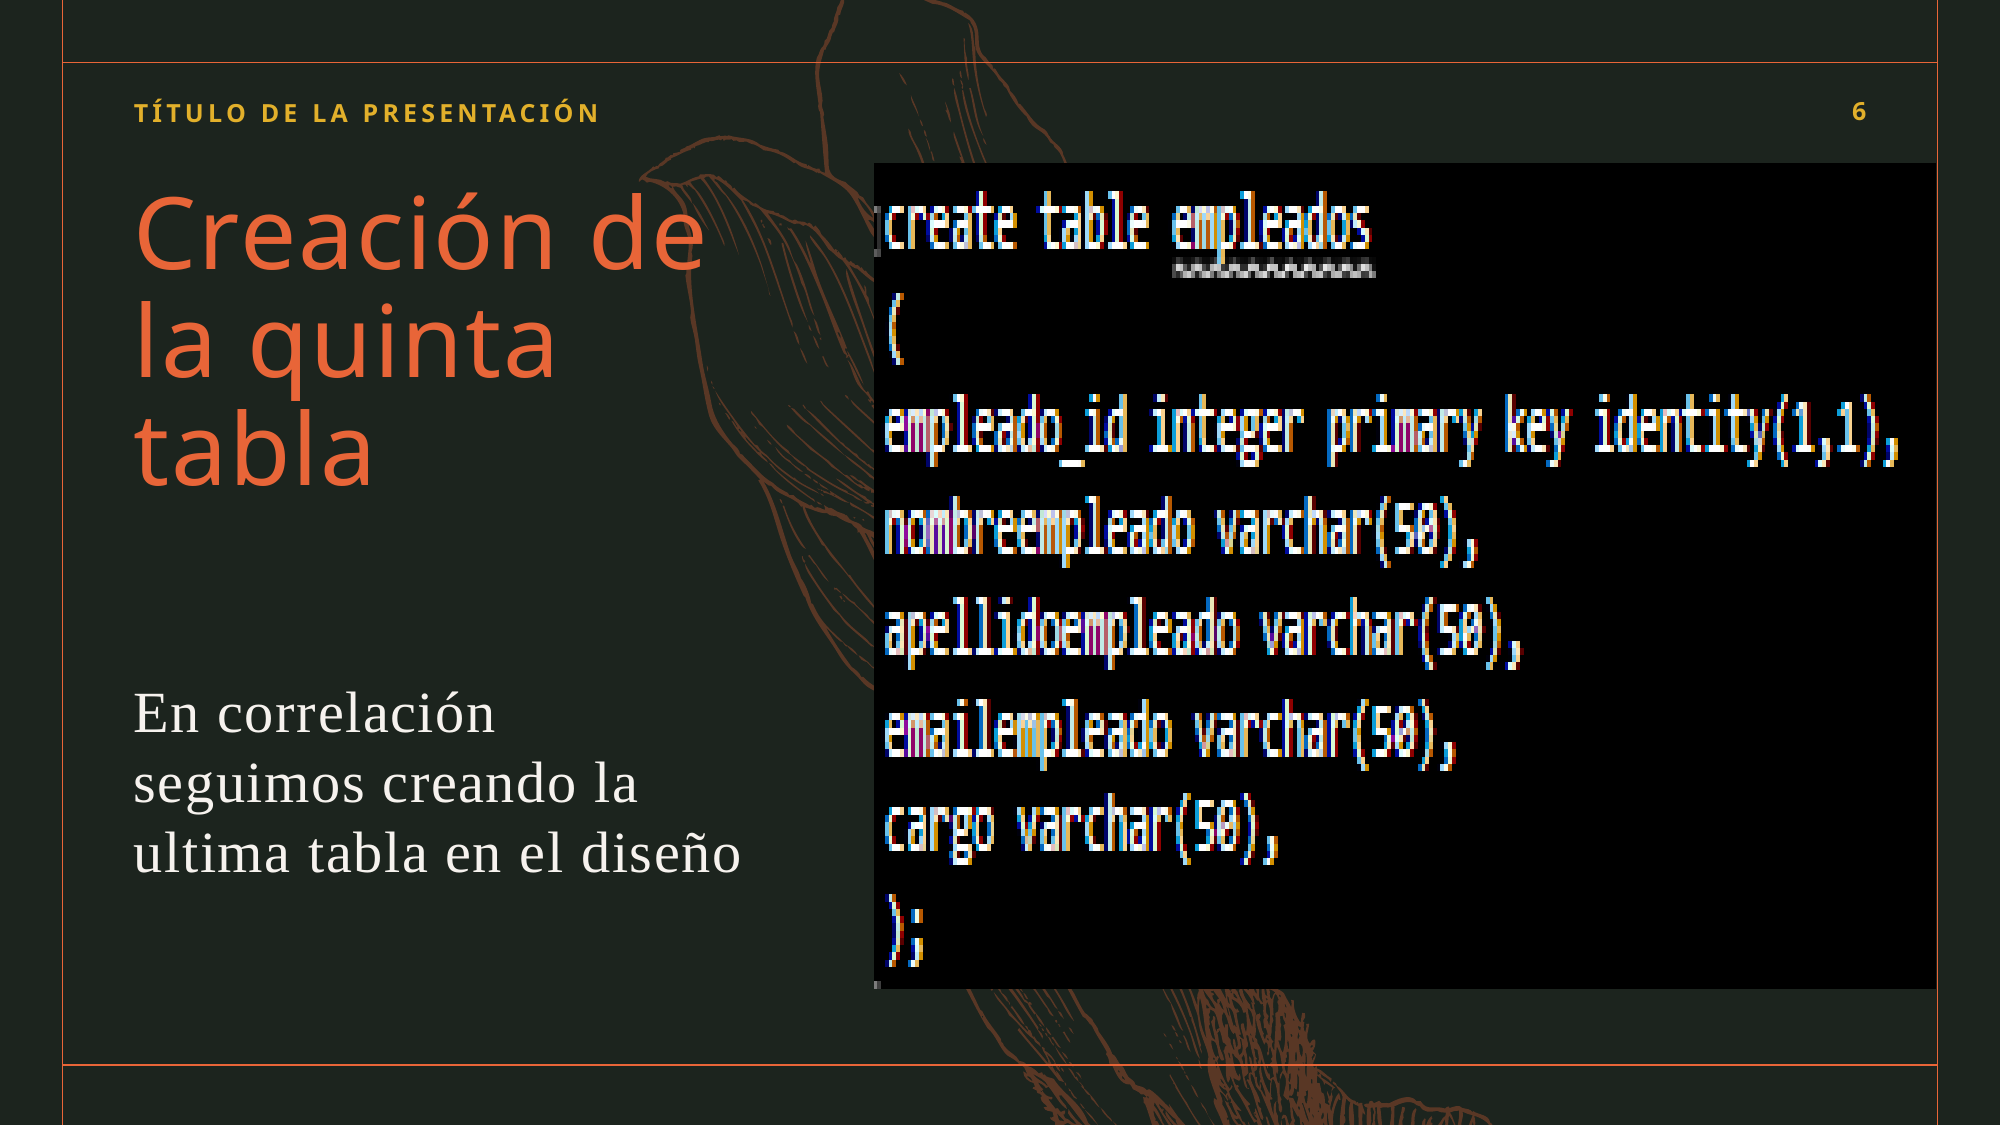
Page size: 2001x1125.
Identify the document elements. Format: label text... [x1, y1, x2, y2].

list En correlación seguimos creando la ultima tabla en el diseño [118, 539, 762, 1019]
footer TÍTULO DE LA PRESENTACIÓN [118, 82, 763, 143]
title Creación de la quinta tabla [118, 249, 762, 440]
picture [874, 163, 1936, 989]
slide_number 6 [1237, 82, 1882, 143]
